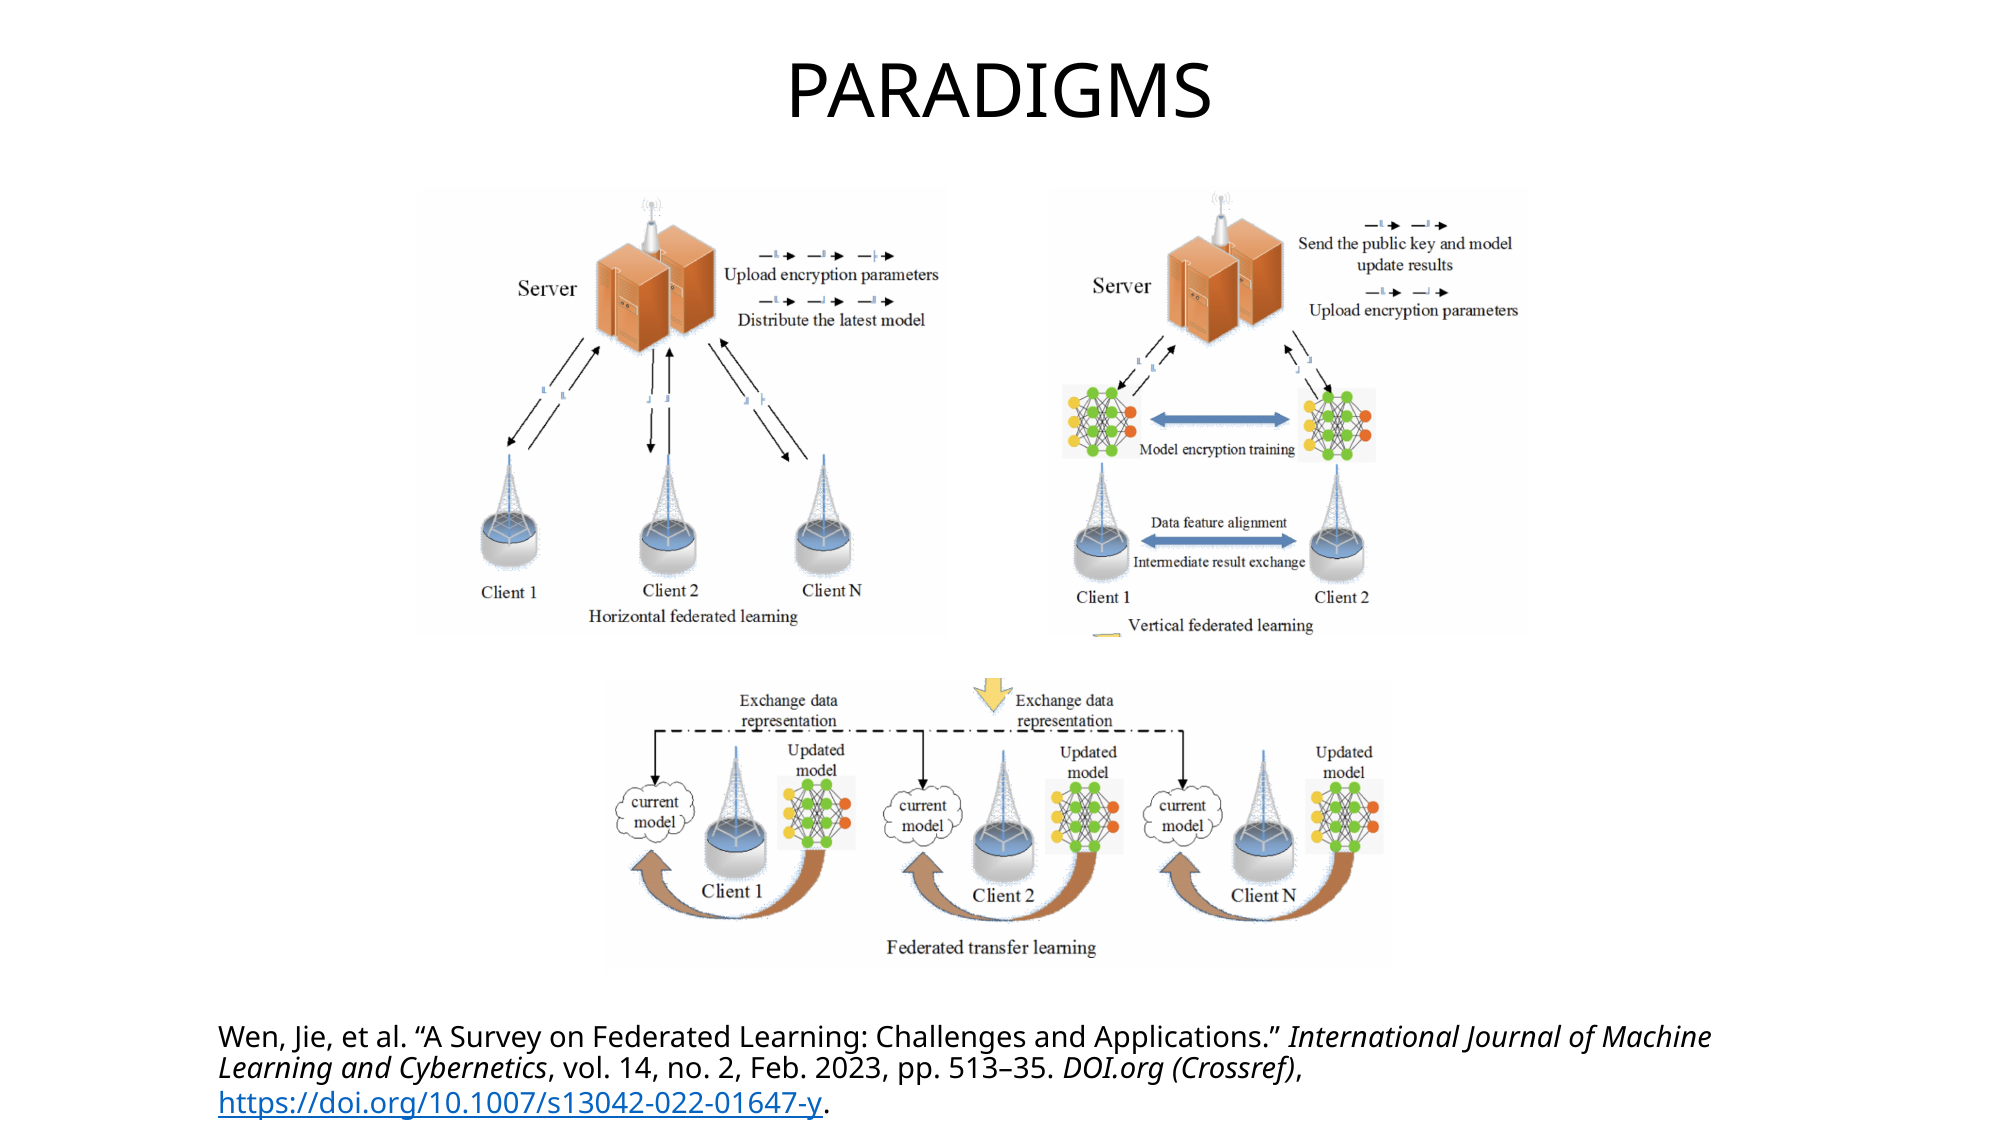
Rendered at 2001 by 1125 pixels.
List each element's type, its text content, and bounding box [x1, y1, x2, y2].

picture [604, 678, 1392, 974]
picture [417, 186, 947, 637]
text_box Paradigms [309, 41, 1691, 145]
text_box Wen, Jie, et al. “A Survey on Federated Learning: Challenges and Applications.” International Journal of Machine Learning and Cybernetics, vol. 14, no. 2, Feb. 2023, pp. 513–35. DOI.org (Crossref), https://doi.org/10.1007/s13042-022-01647-y. [203, 1015, 1797, 1084]
picture [1049, 186, 1529, 637]
